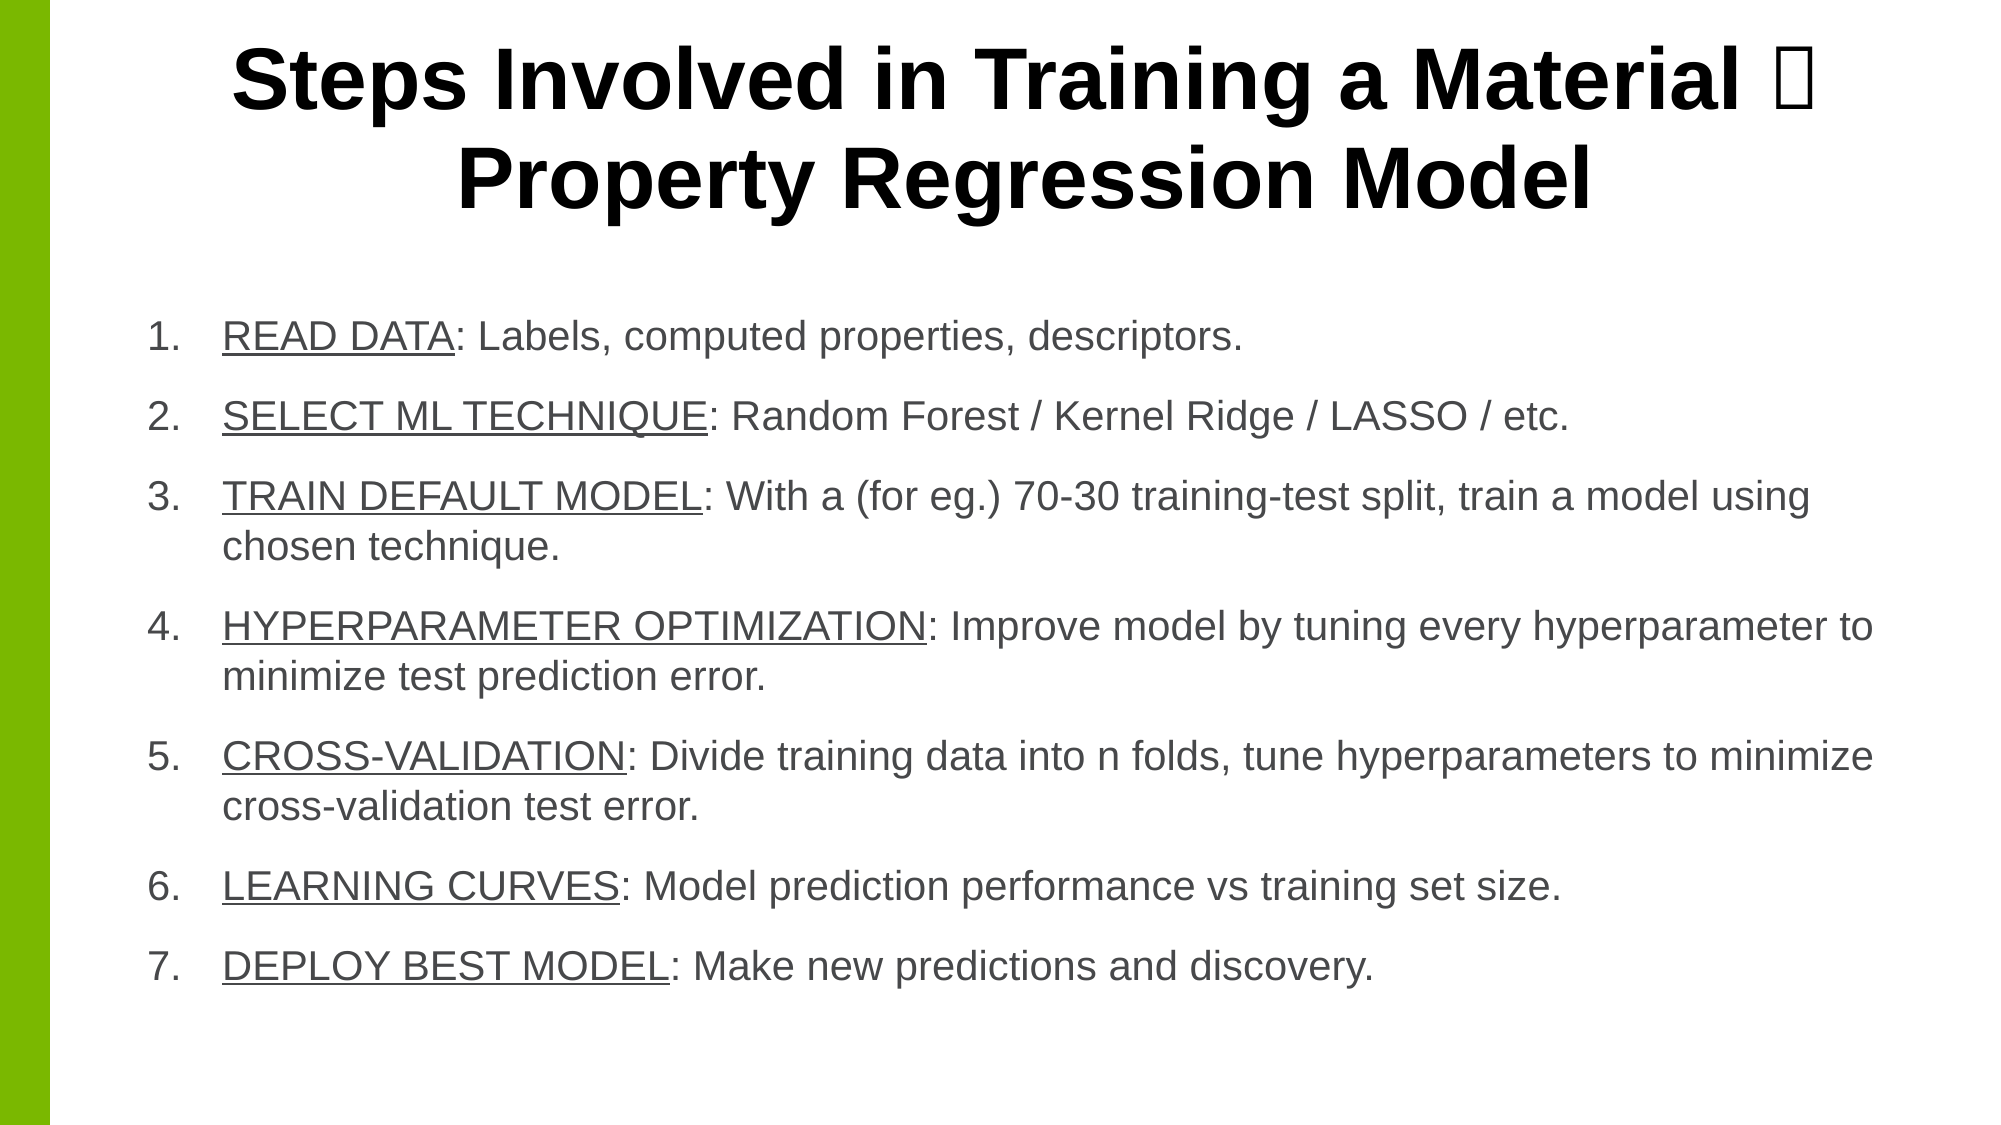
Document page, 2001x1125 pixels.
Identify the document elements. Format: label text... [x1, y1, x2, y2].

text_box READ DATA: Labels, computed properties, descriptors. SELECT ML TECHNIQUE: Random Forest / Kernel Ridge / LASSO / etc. TRAIN DEFAULT MODEL: With a (for eg.) 70-30 training-test split, train a model using chosen technique. HYPERPARAMETER OPTIMIZATION: Improve model by tuning every hyperparameter to minimize test prediction error. CROSS-VALIDATION: Divide training data into n folds, tune hyperparameters to minimize cross-validation test error. LEARNING CURVES: Model prediction performance vs training set size. DEPLOY BEST MODEL: Make new predictions and discovery. [132, 301, 1920, 997]
text_box Steps Involved in Training a Material  Property Regression Model [52, 29, 2000, 252]
